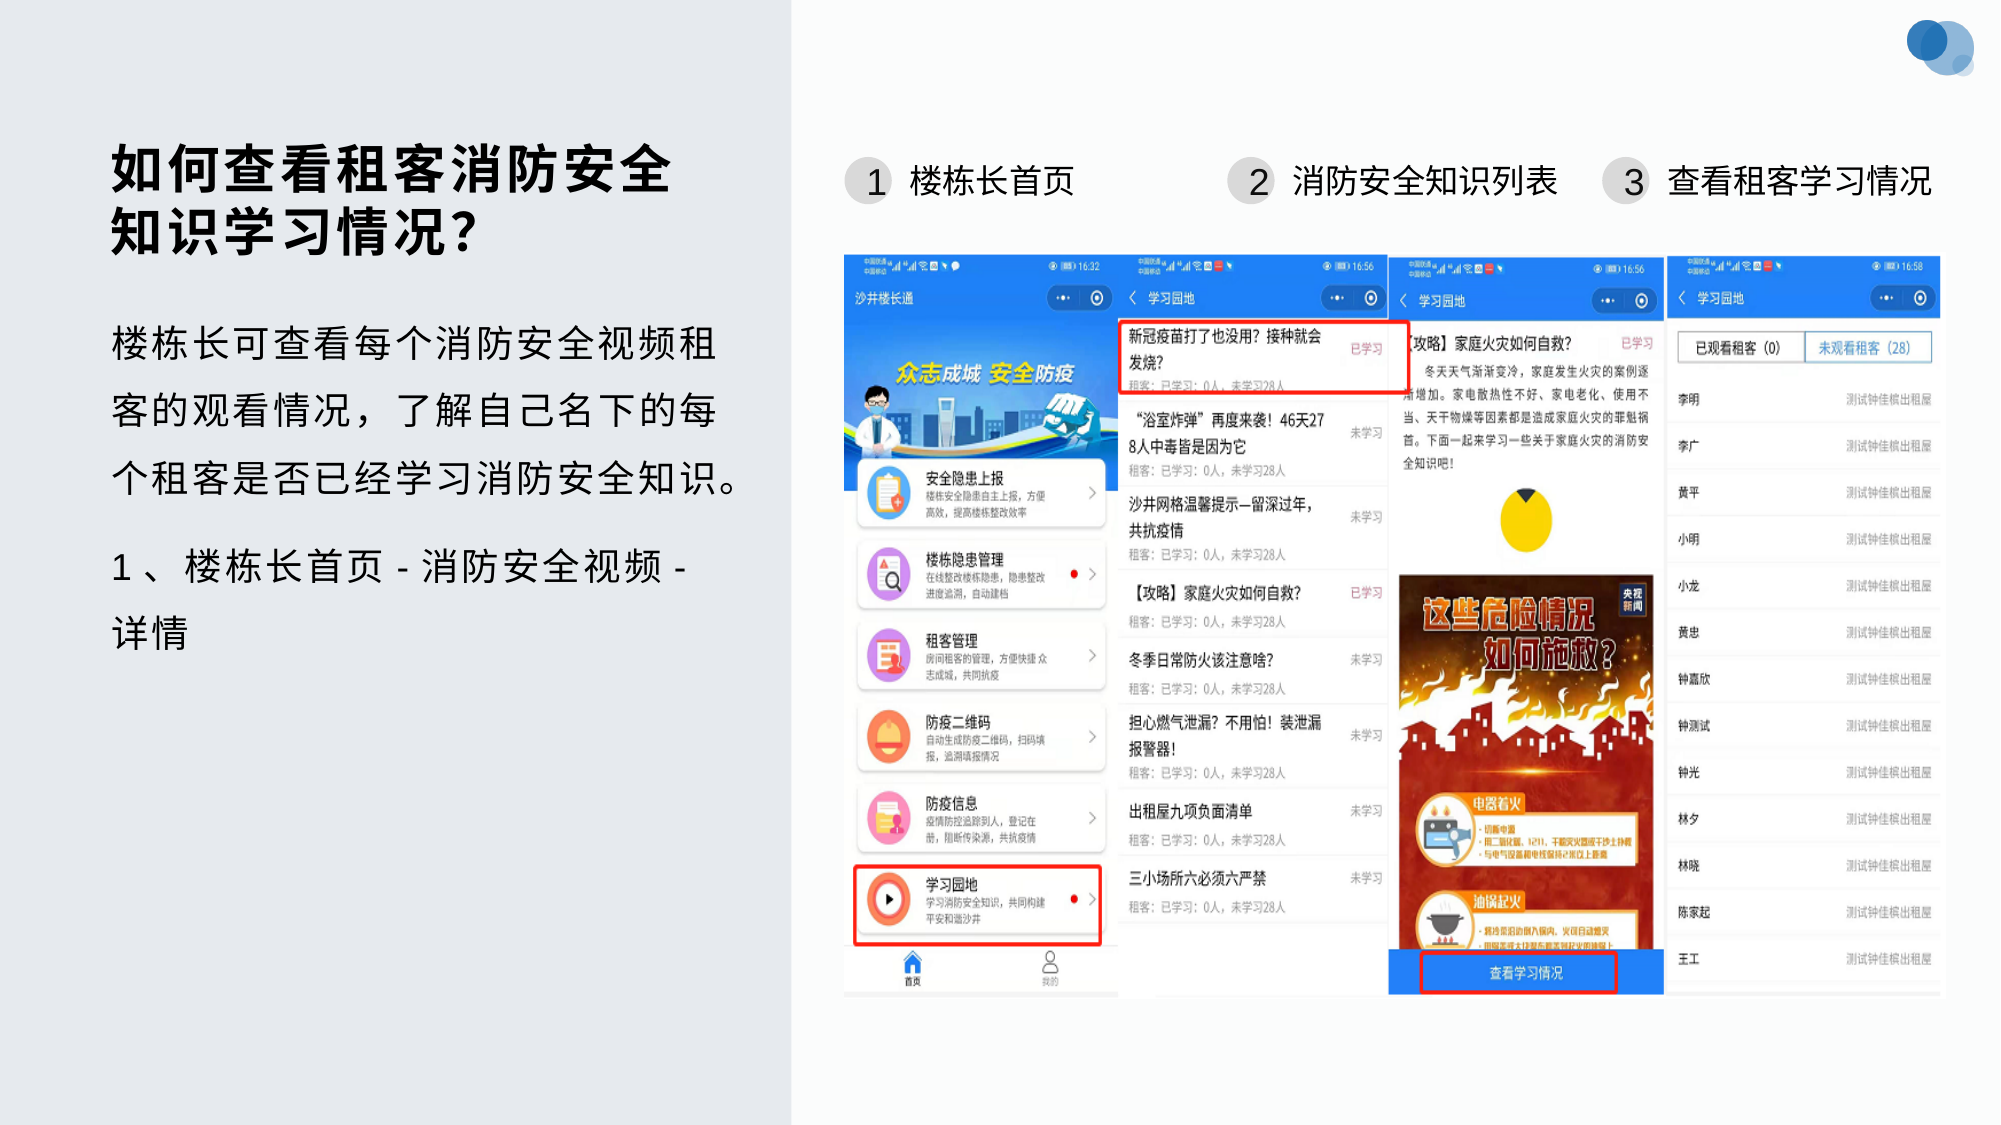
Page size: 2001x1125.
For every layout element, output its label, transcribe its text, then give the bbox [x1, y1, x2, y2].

text_box 楼栋长首页 [894, 152, 1091, 208]
list 楼栋长可查看每个消防安全视频租客的观看情况，了解自己名下的每个租客是否已经学习消防安全知识。 1、楼栋长首页-消防安全视频-详情 [96, 289, 746, 1008]
text_box 2 [1226, 155, 1276, 206]
picture [844, 252, 1946, 1000]
text_box 查看租客学习情况 [1652, 152, 1971, 208]
picture [1881, 0, 2000, 97]
text_box 3 [1601, 155, 1651, 206]
text_box 消防安全知识列表 [1277, 152, 1574, 208]
title 如何查看租客消防安全知识学习情况？ [95, 126, 746, 272]
text_box 1 [843, 155, 893, 206]
